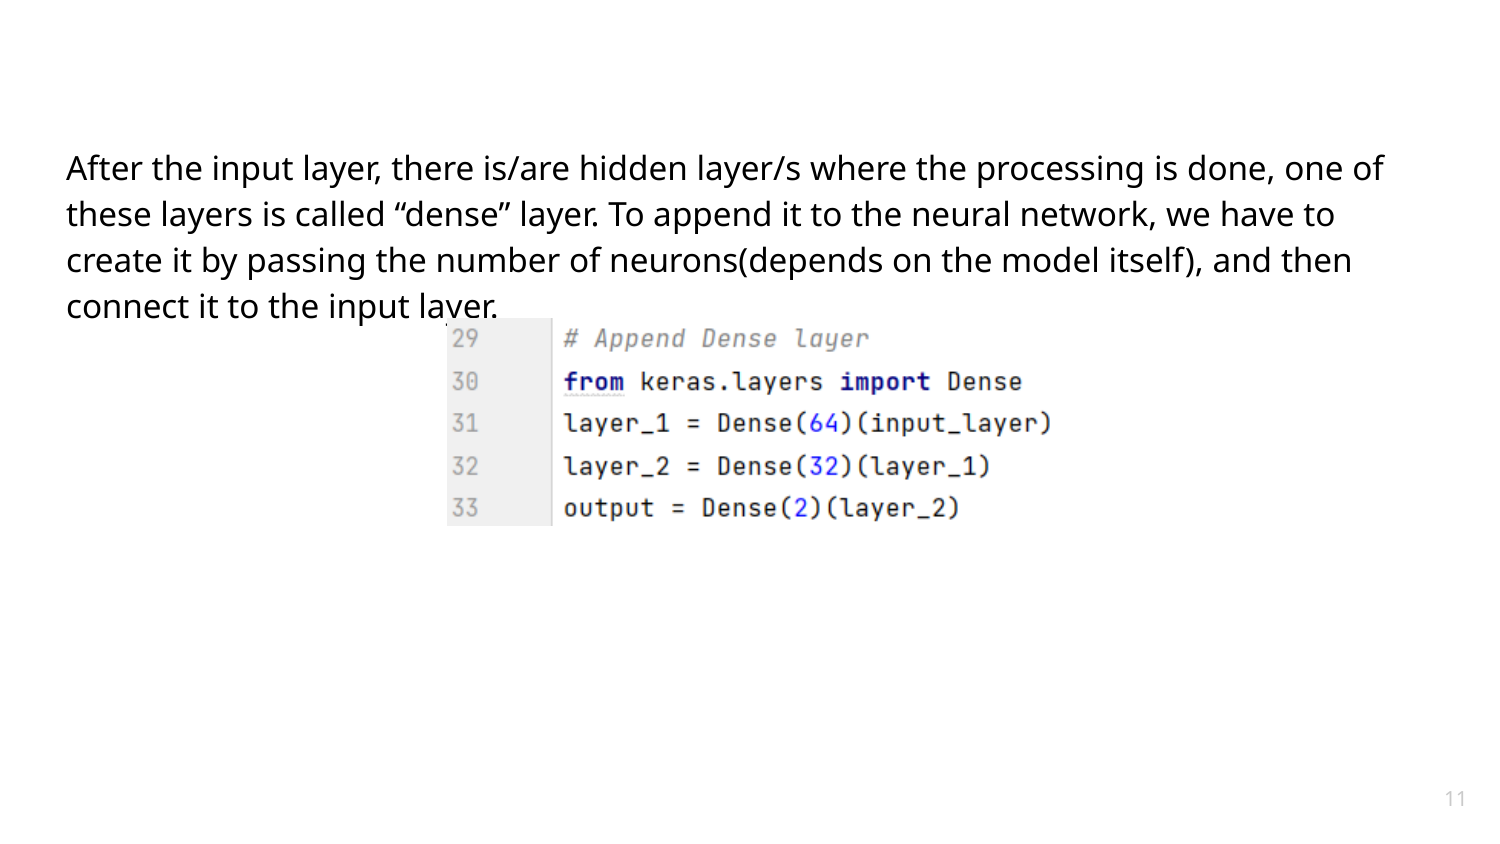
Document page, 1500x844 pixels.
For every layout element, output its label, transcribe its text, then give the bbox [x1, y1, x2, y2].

picture [447, 318, 1079, 526]
slide_number ‹#› [1392, 767, 1483, 833]
list After the input layer, there is/are hidden layer/s where the processing is done, one of these layers is called “dense” layer. To append it to the neural network, we have to create it by passing the number of neurons(depends on the model itself), and then connect it to the input layer. [51, 126, 1449, 687]
